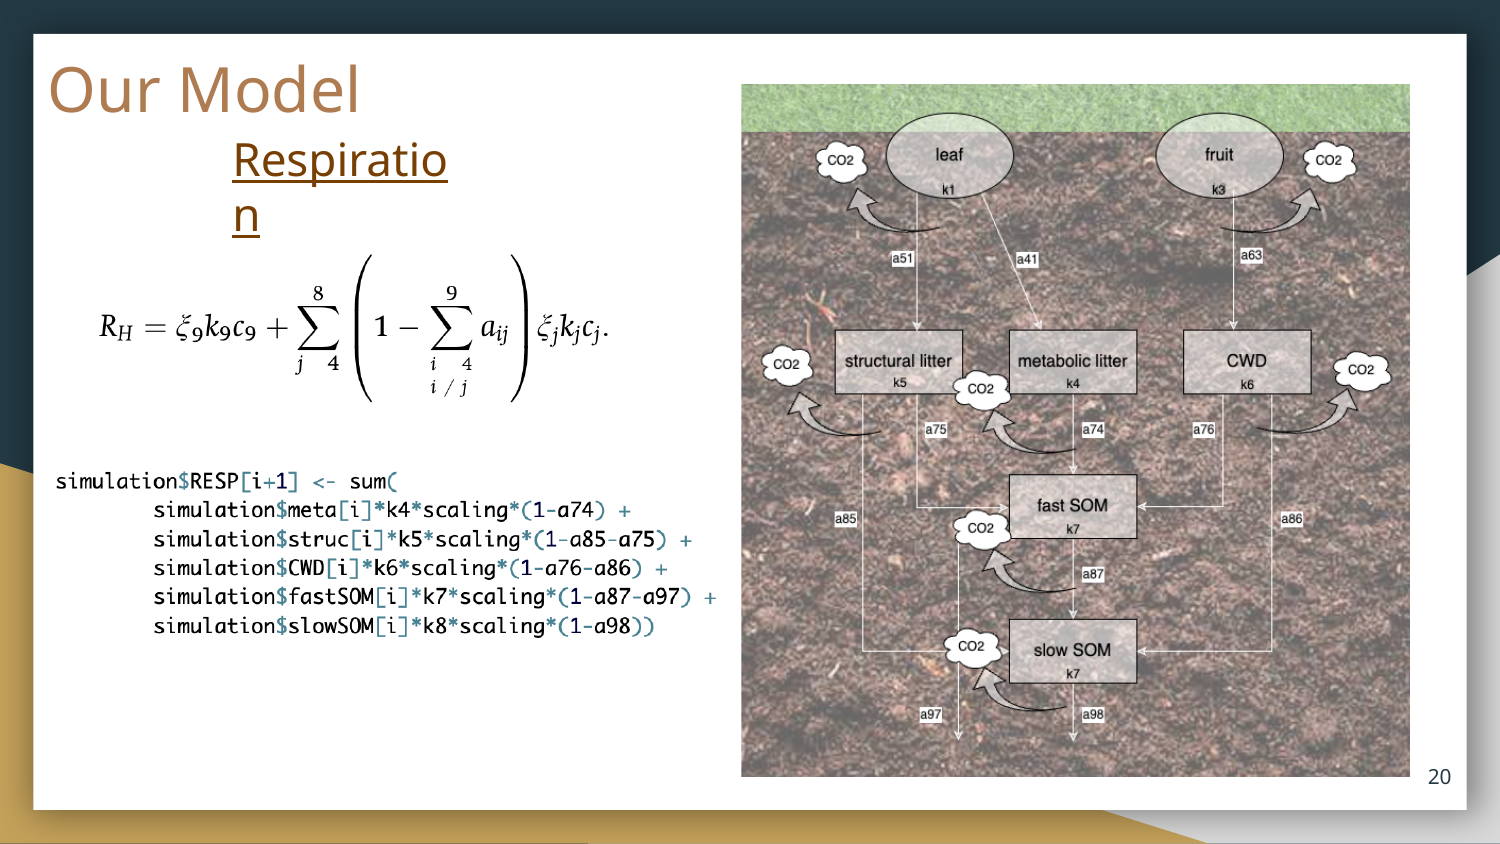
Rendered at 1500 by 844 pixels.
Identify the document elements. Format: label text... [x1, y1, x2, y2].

text_box Respiration [217, 160, 481, 211]
picture [82, 245, 637, 412]
title Our Model [32, 34, 481, 161]
slide_number ‹#› [1376, 745, 1467, 810]
picture [45, 458, 739, 653]
picture [740, 84, 1411, 777]
